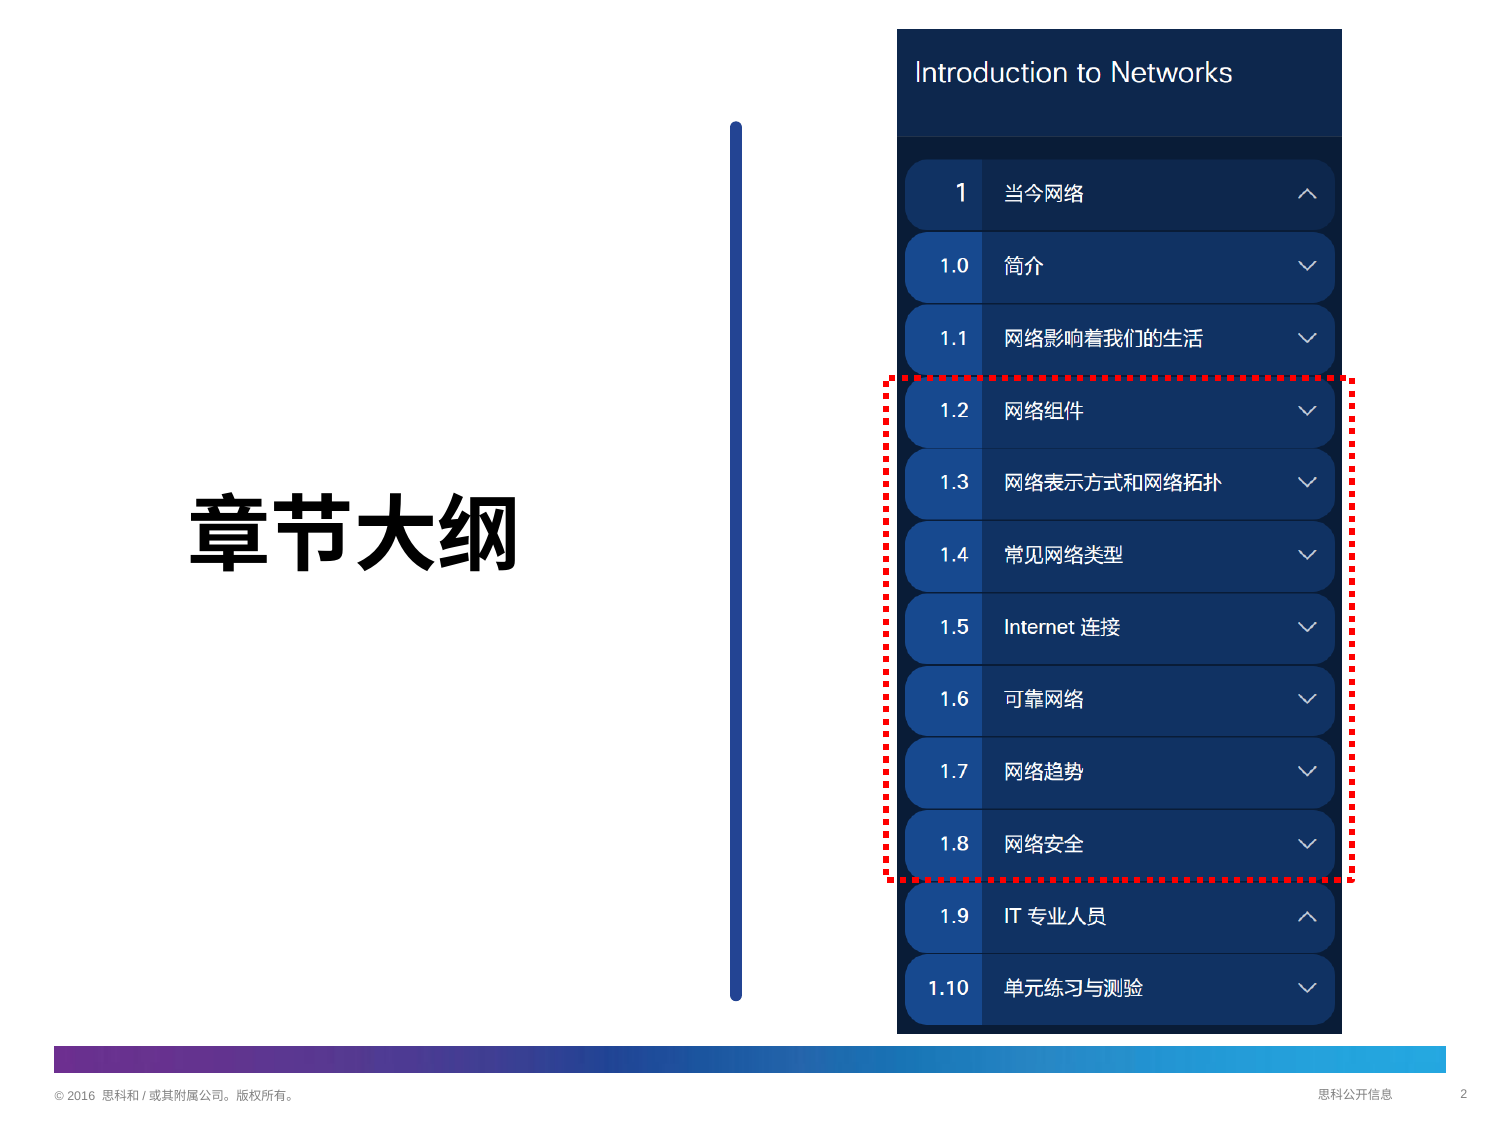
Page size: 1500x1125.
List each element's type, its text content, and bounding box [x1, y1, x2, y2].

picture [897, 29, 1342, 1034]
title 章节大纲 [118, 472, 591, 591]
text_box [884, 376, 892, 882]
text_box [1346, 376, 1354, 882]
picture [54, 1046, 1446, 1073]
